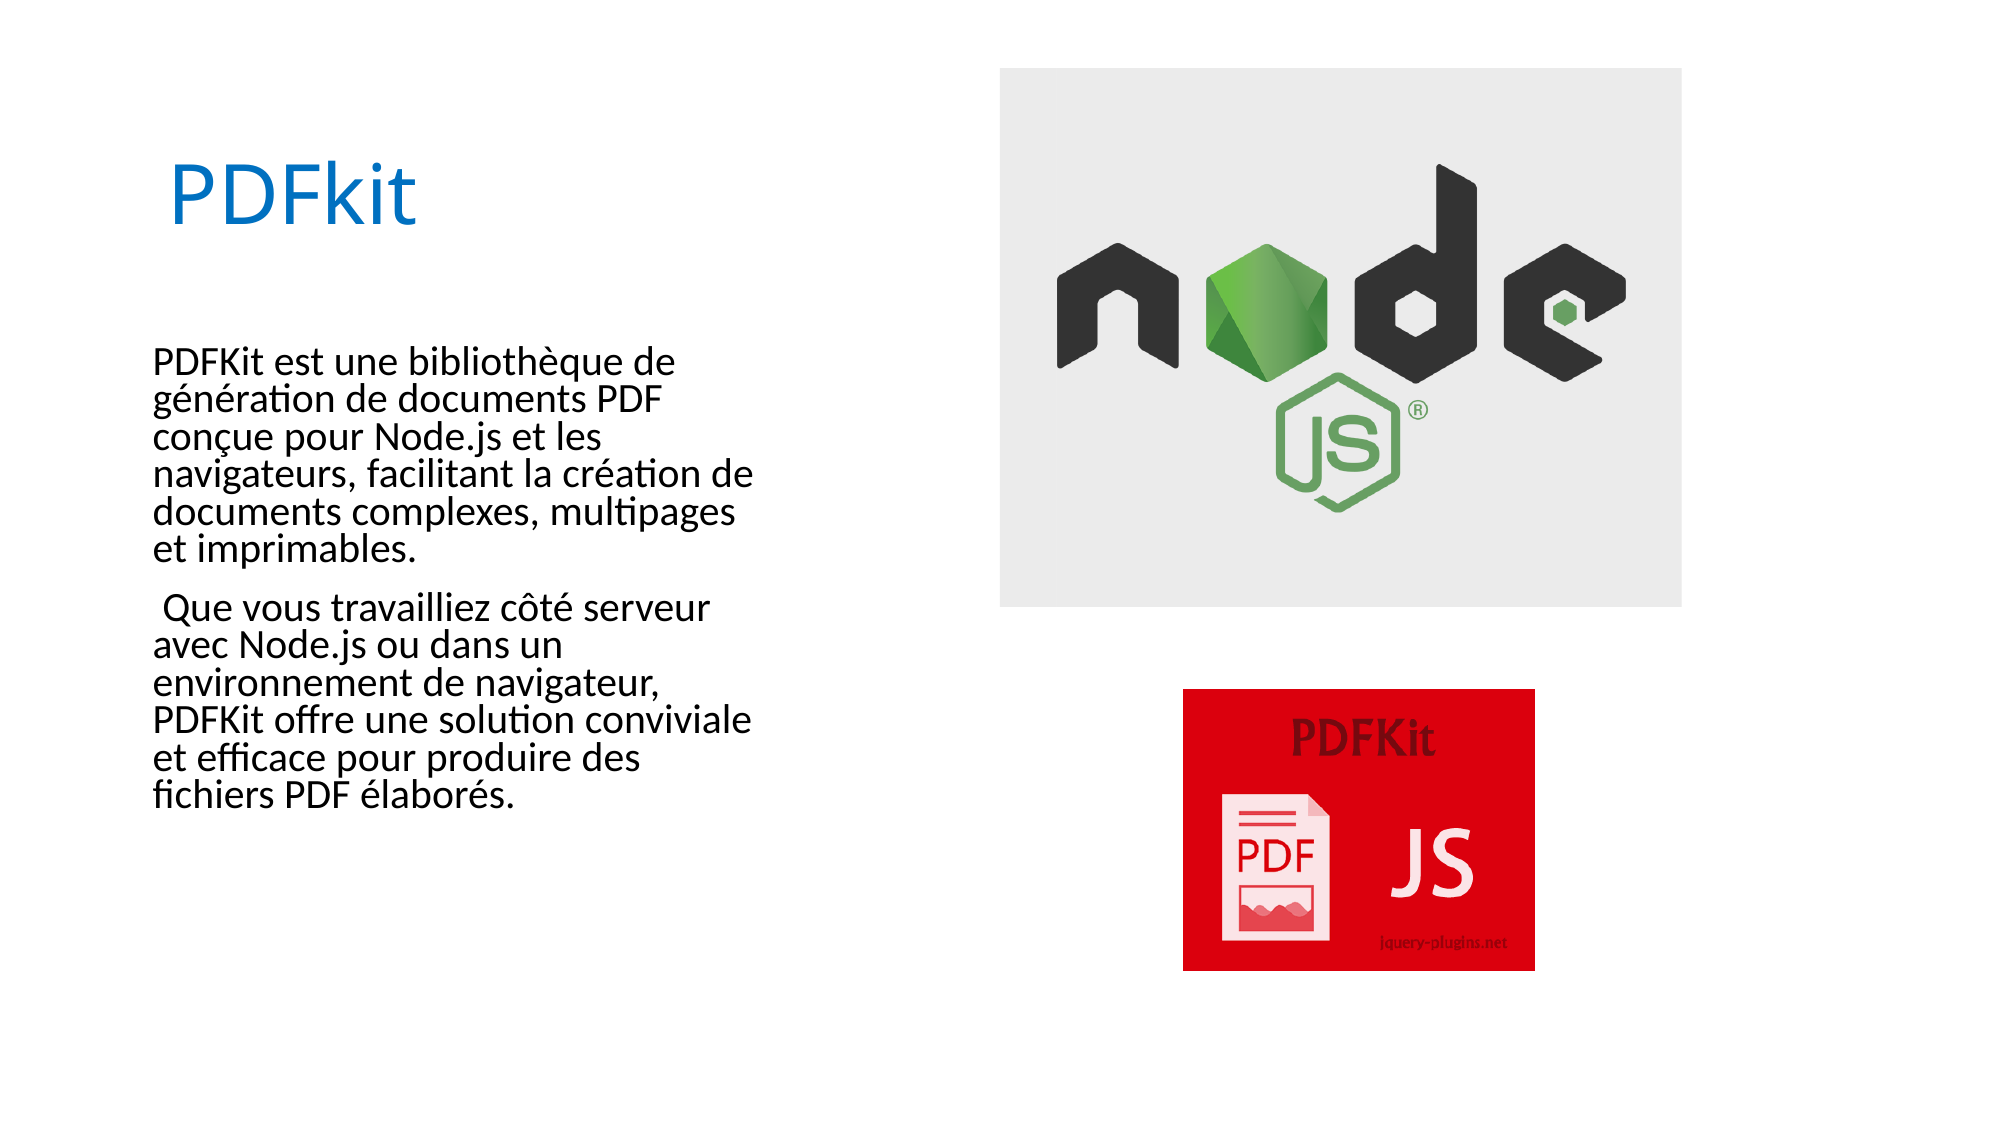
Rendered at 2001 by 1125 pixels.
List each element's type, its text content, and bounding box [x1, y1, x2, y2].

picture [1183, 689, 1535, 971]
title PDFkit [152, 126, 798, 253]
picture [999, 68, 1682, 607]
list PDFKit est une bibliothèque de génération de documents PDF conçue pour Node.js et les navigateurs, facilitant la création de documents complexes, multipages et imprimables. Que vous travailliez côté serveur avec Node.js ou dans un environnement de navigateur, PDFKit offre une solution conviviale et efficace pour produire des fichiers PDF élaborés. [137, 337, 783, 963]
